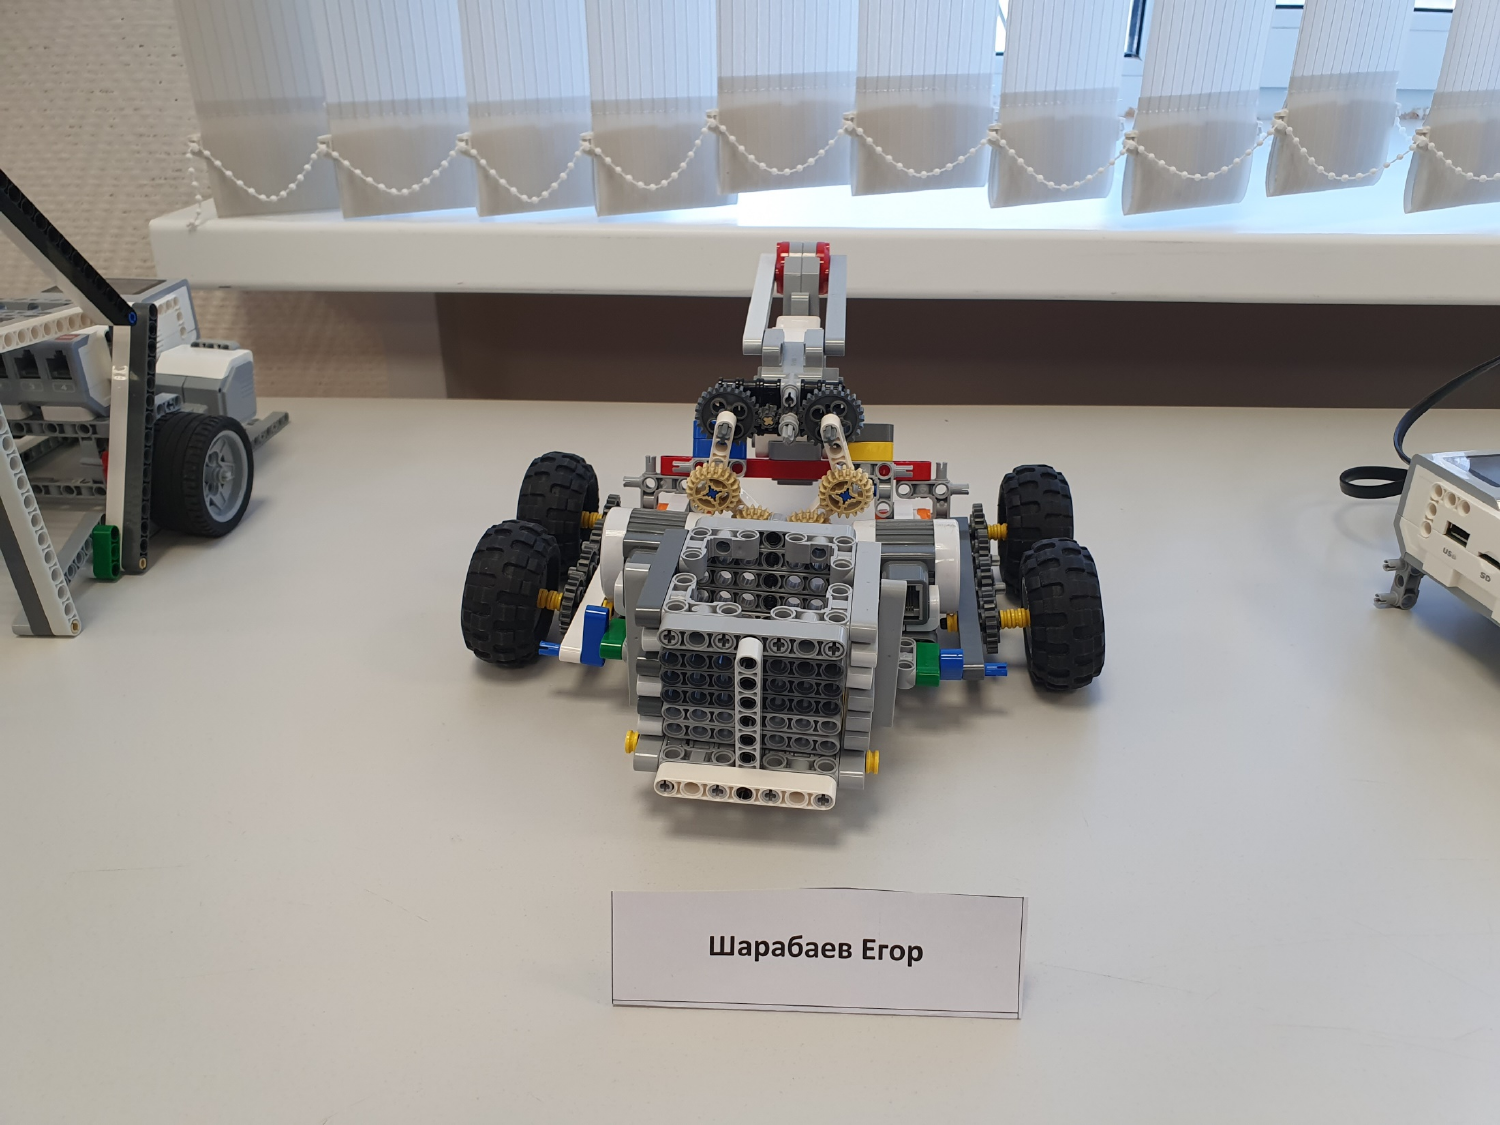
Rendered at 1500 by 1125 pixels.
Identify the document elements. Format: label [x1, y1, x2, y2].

list [0, 0, 1500, 1125]
